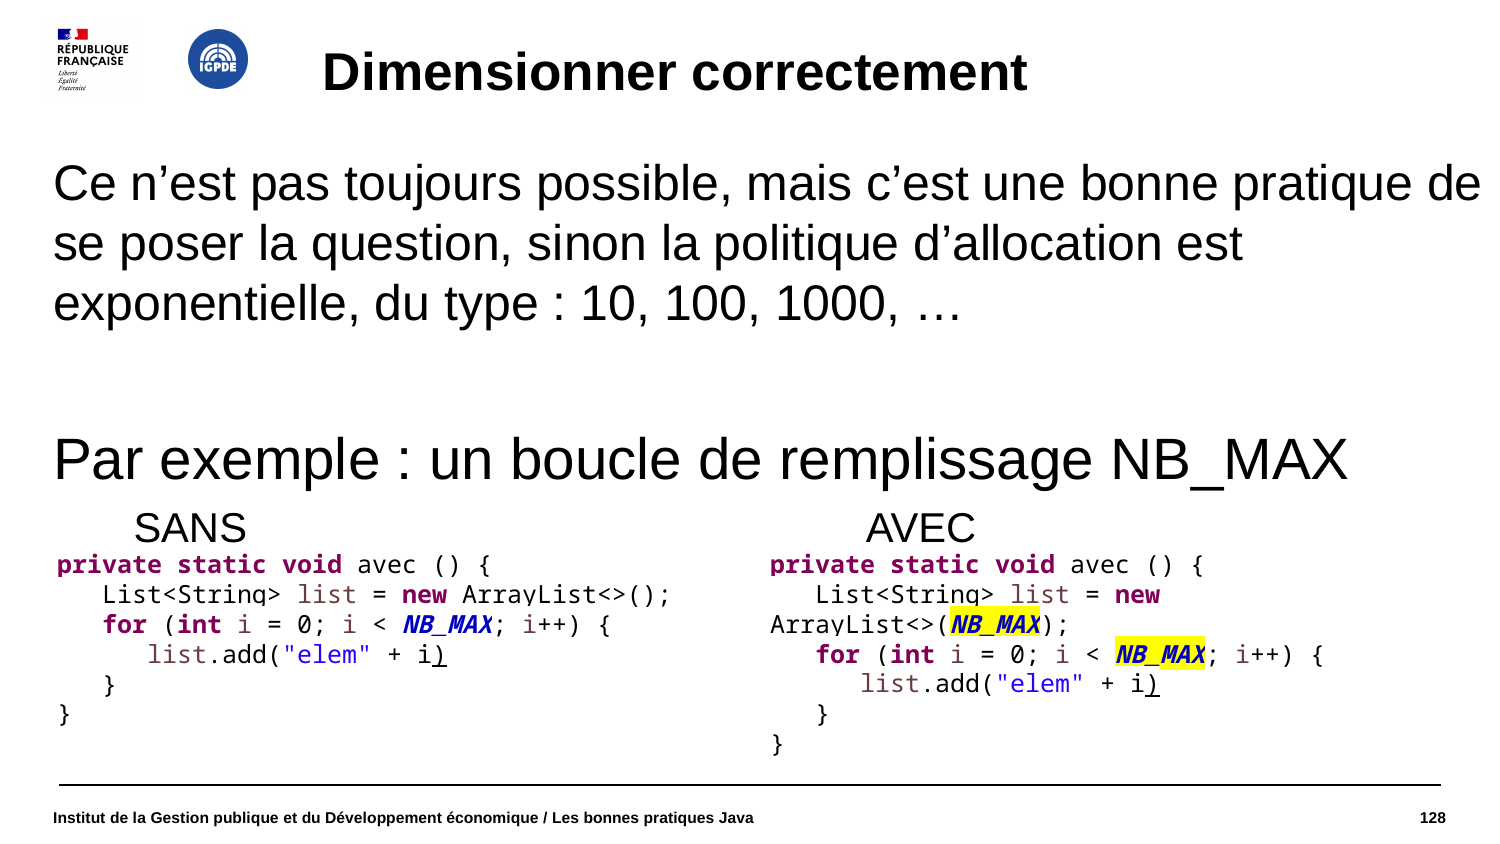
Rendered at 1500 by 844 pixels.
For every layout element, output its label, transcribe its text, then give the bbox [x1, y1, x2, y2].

title Dimensionner correctement [322, 44, 1282, 116]
footer Institut de la Gestion publique et du Développement économique / Les bonnes pratiques Java [53, 787, 780, 844]
text_box private static void avec () { List<String> list = new ArrayList<>(); for (int i = 0; i < NB_MAX; i++) { list.add("elem" + i) } } [42, 540, 894, 749]
slide_number 128 [1224, 787, 1447, 844]
text_box private static void avec () { List<String> list = new ArrayList<>(NB_MAX); for (int i = 0; i < NB_MAX; i++) { list.add("elem" + i) } } [755, 540, 1479, 779]
list Ce n’est pas toujours possible, mais c’est une bonne pratique de se poser la question, sinon la politique d’allocation est exponentielle, du type : 10, 100, 1000, … Par exemple : un boucle de remplissage NB_MAX SANS AVEC [53, 150, 1500, 729]
picture [188, 29, 248, 89]
picture [47, 18, 139, 101]
